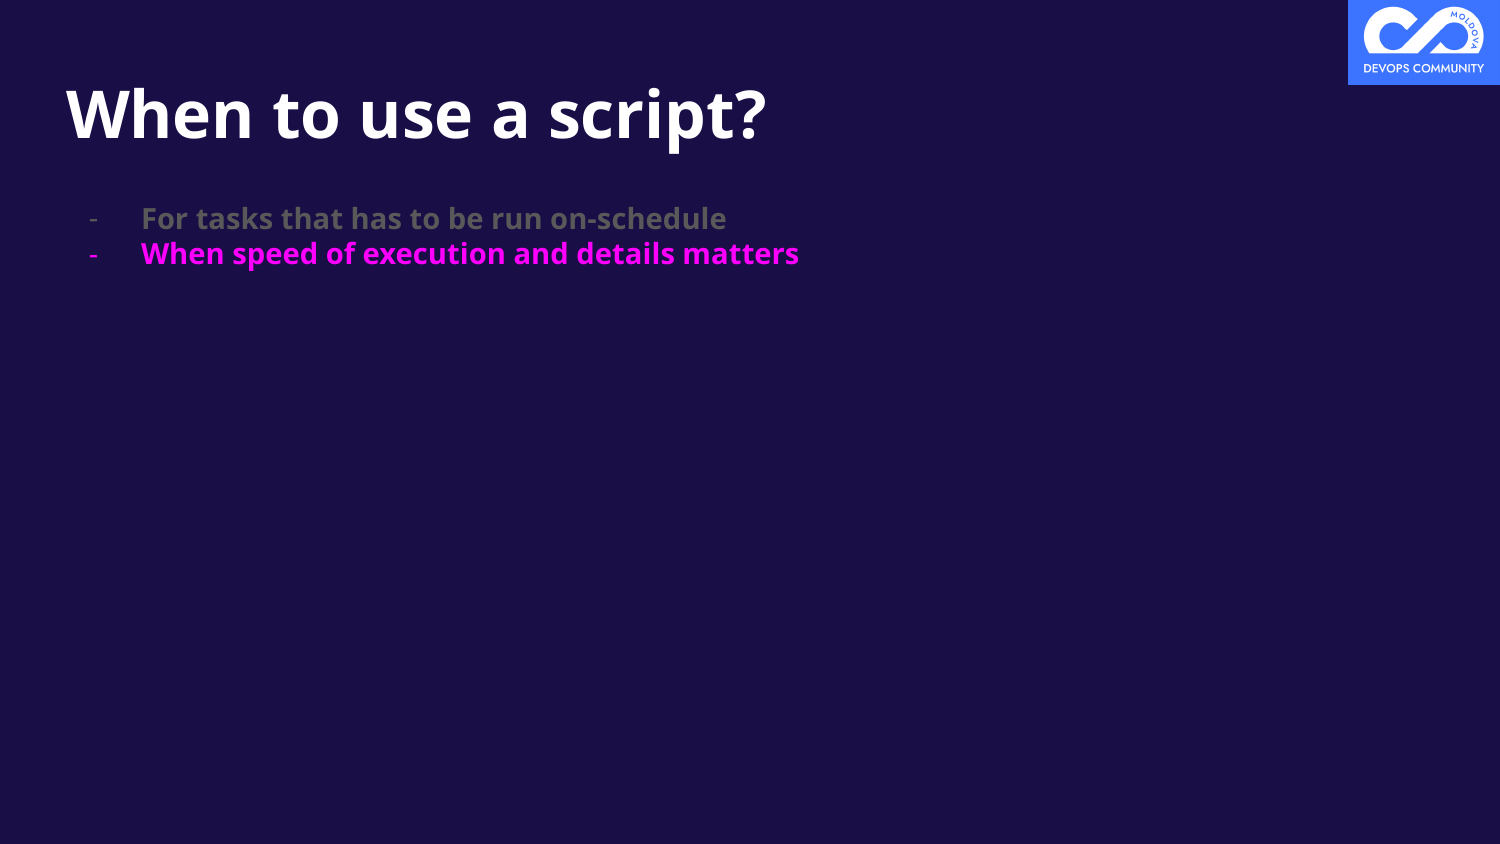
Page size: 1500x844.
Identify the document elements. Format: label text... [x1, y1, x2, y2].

title When to use a script? [51, 72, 1449, 167]
picture [1348, 0, 1500, 85]
list For tasks that has to be run on-schedule When speed of execution and details matters [51, 185, 1449, 816]
